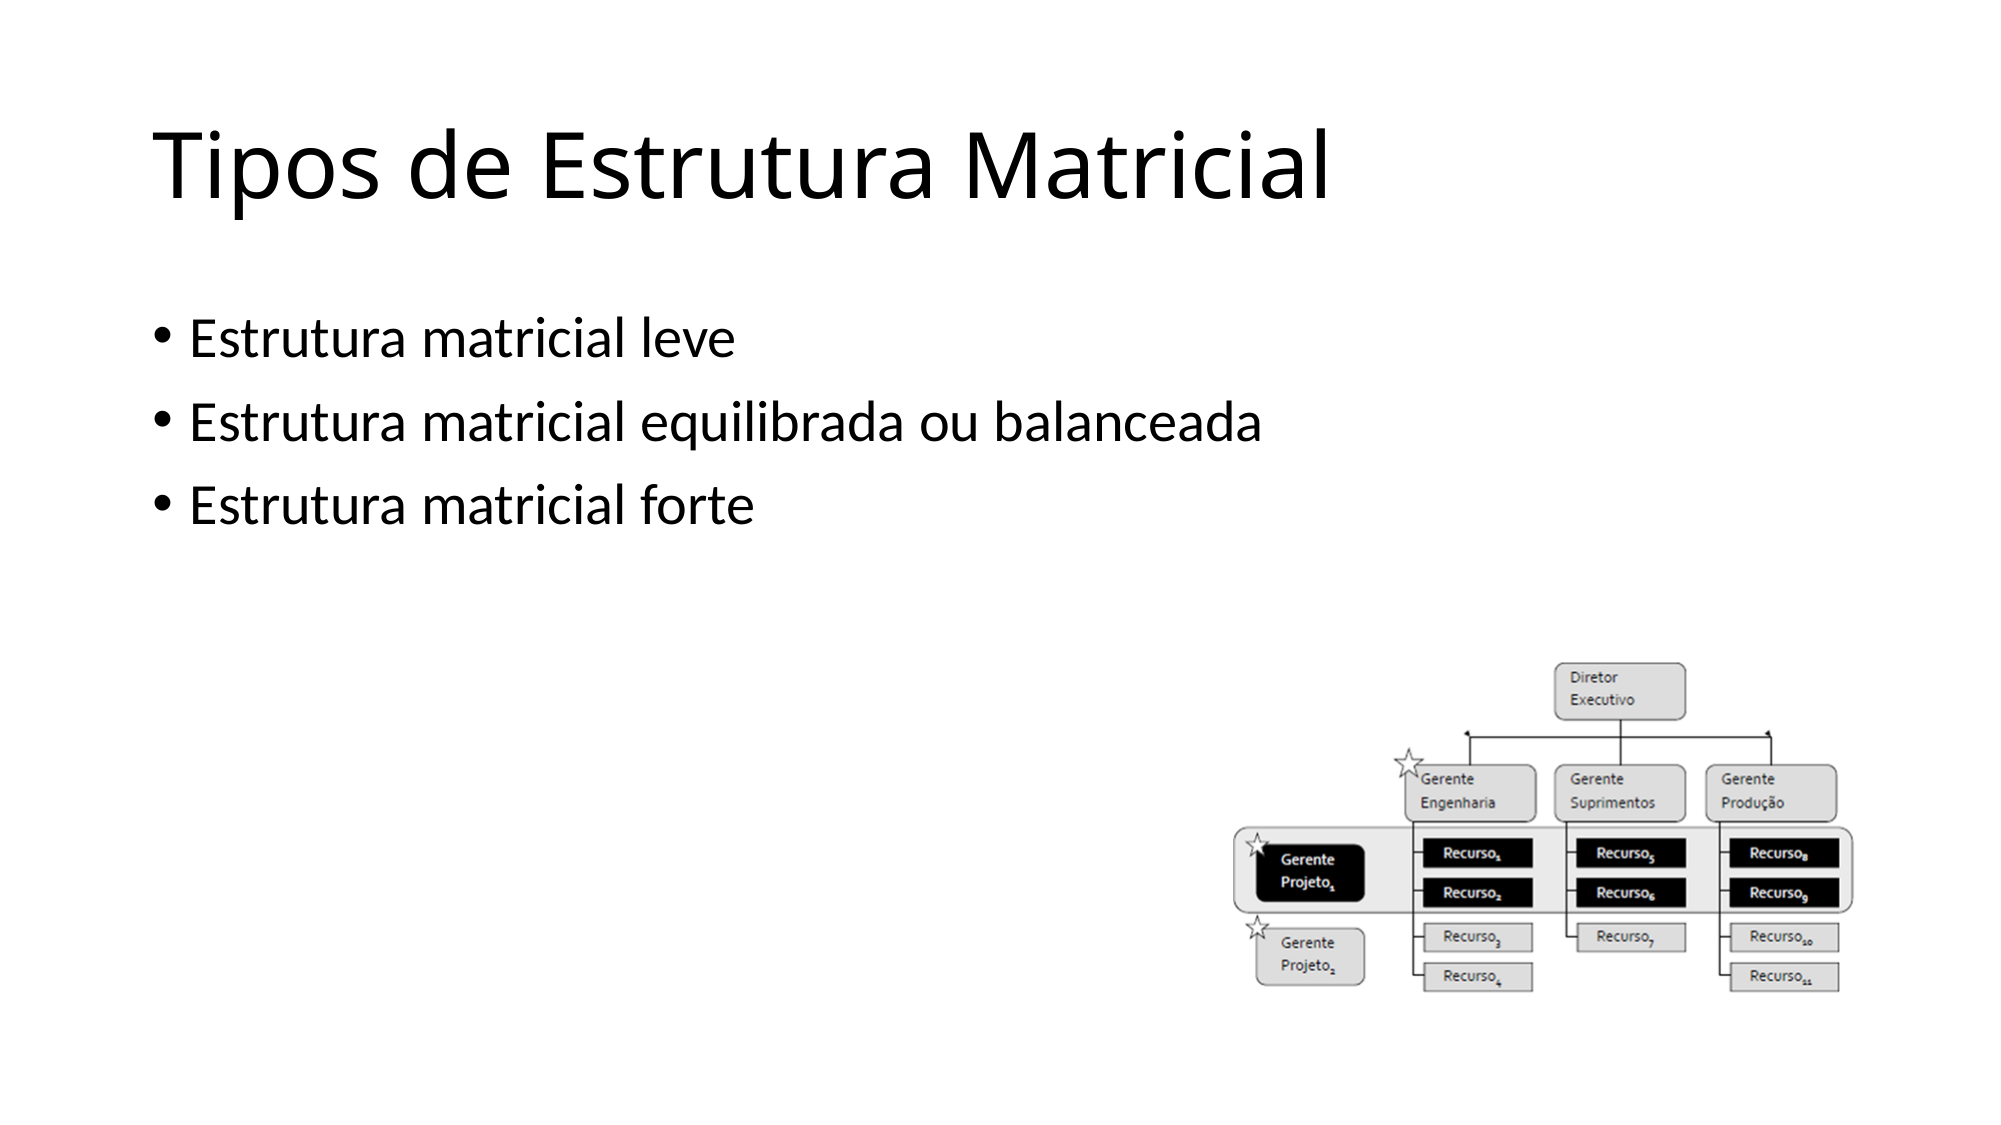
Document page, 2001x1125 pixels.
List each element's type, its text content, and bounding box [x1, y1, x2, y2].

title Tipos de Estrutura Matricial [137, 59, 1863, 278]
list Estrutura matricial leve Estrutura matricial equilibrada ou balanceada Estrutura matricial forte [137, 299, 1863, 1014]
picture [1233, 656, 1863, 1006]
